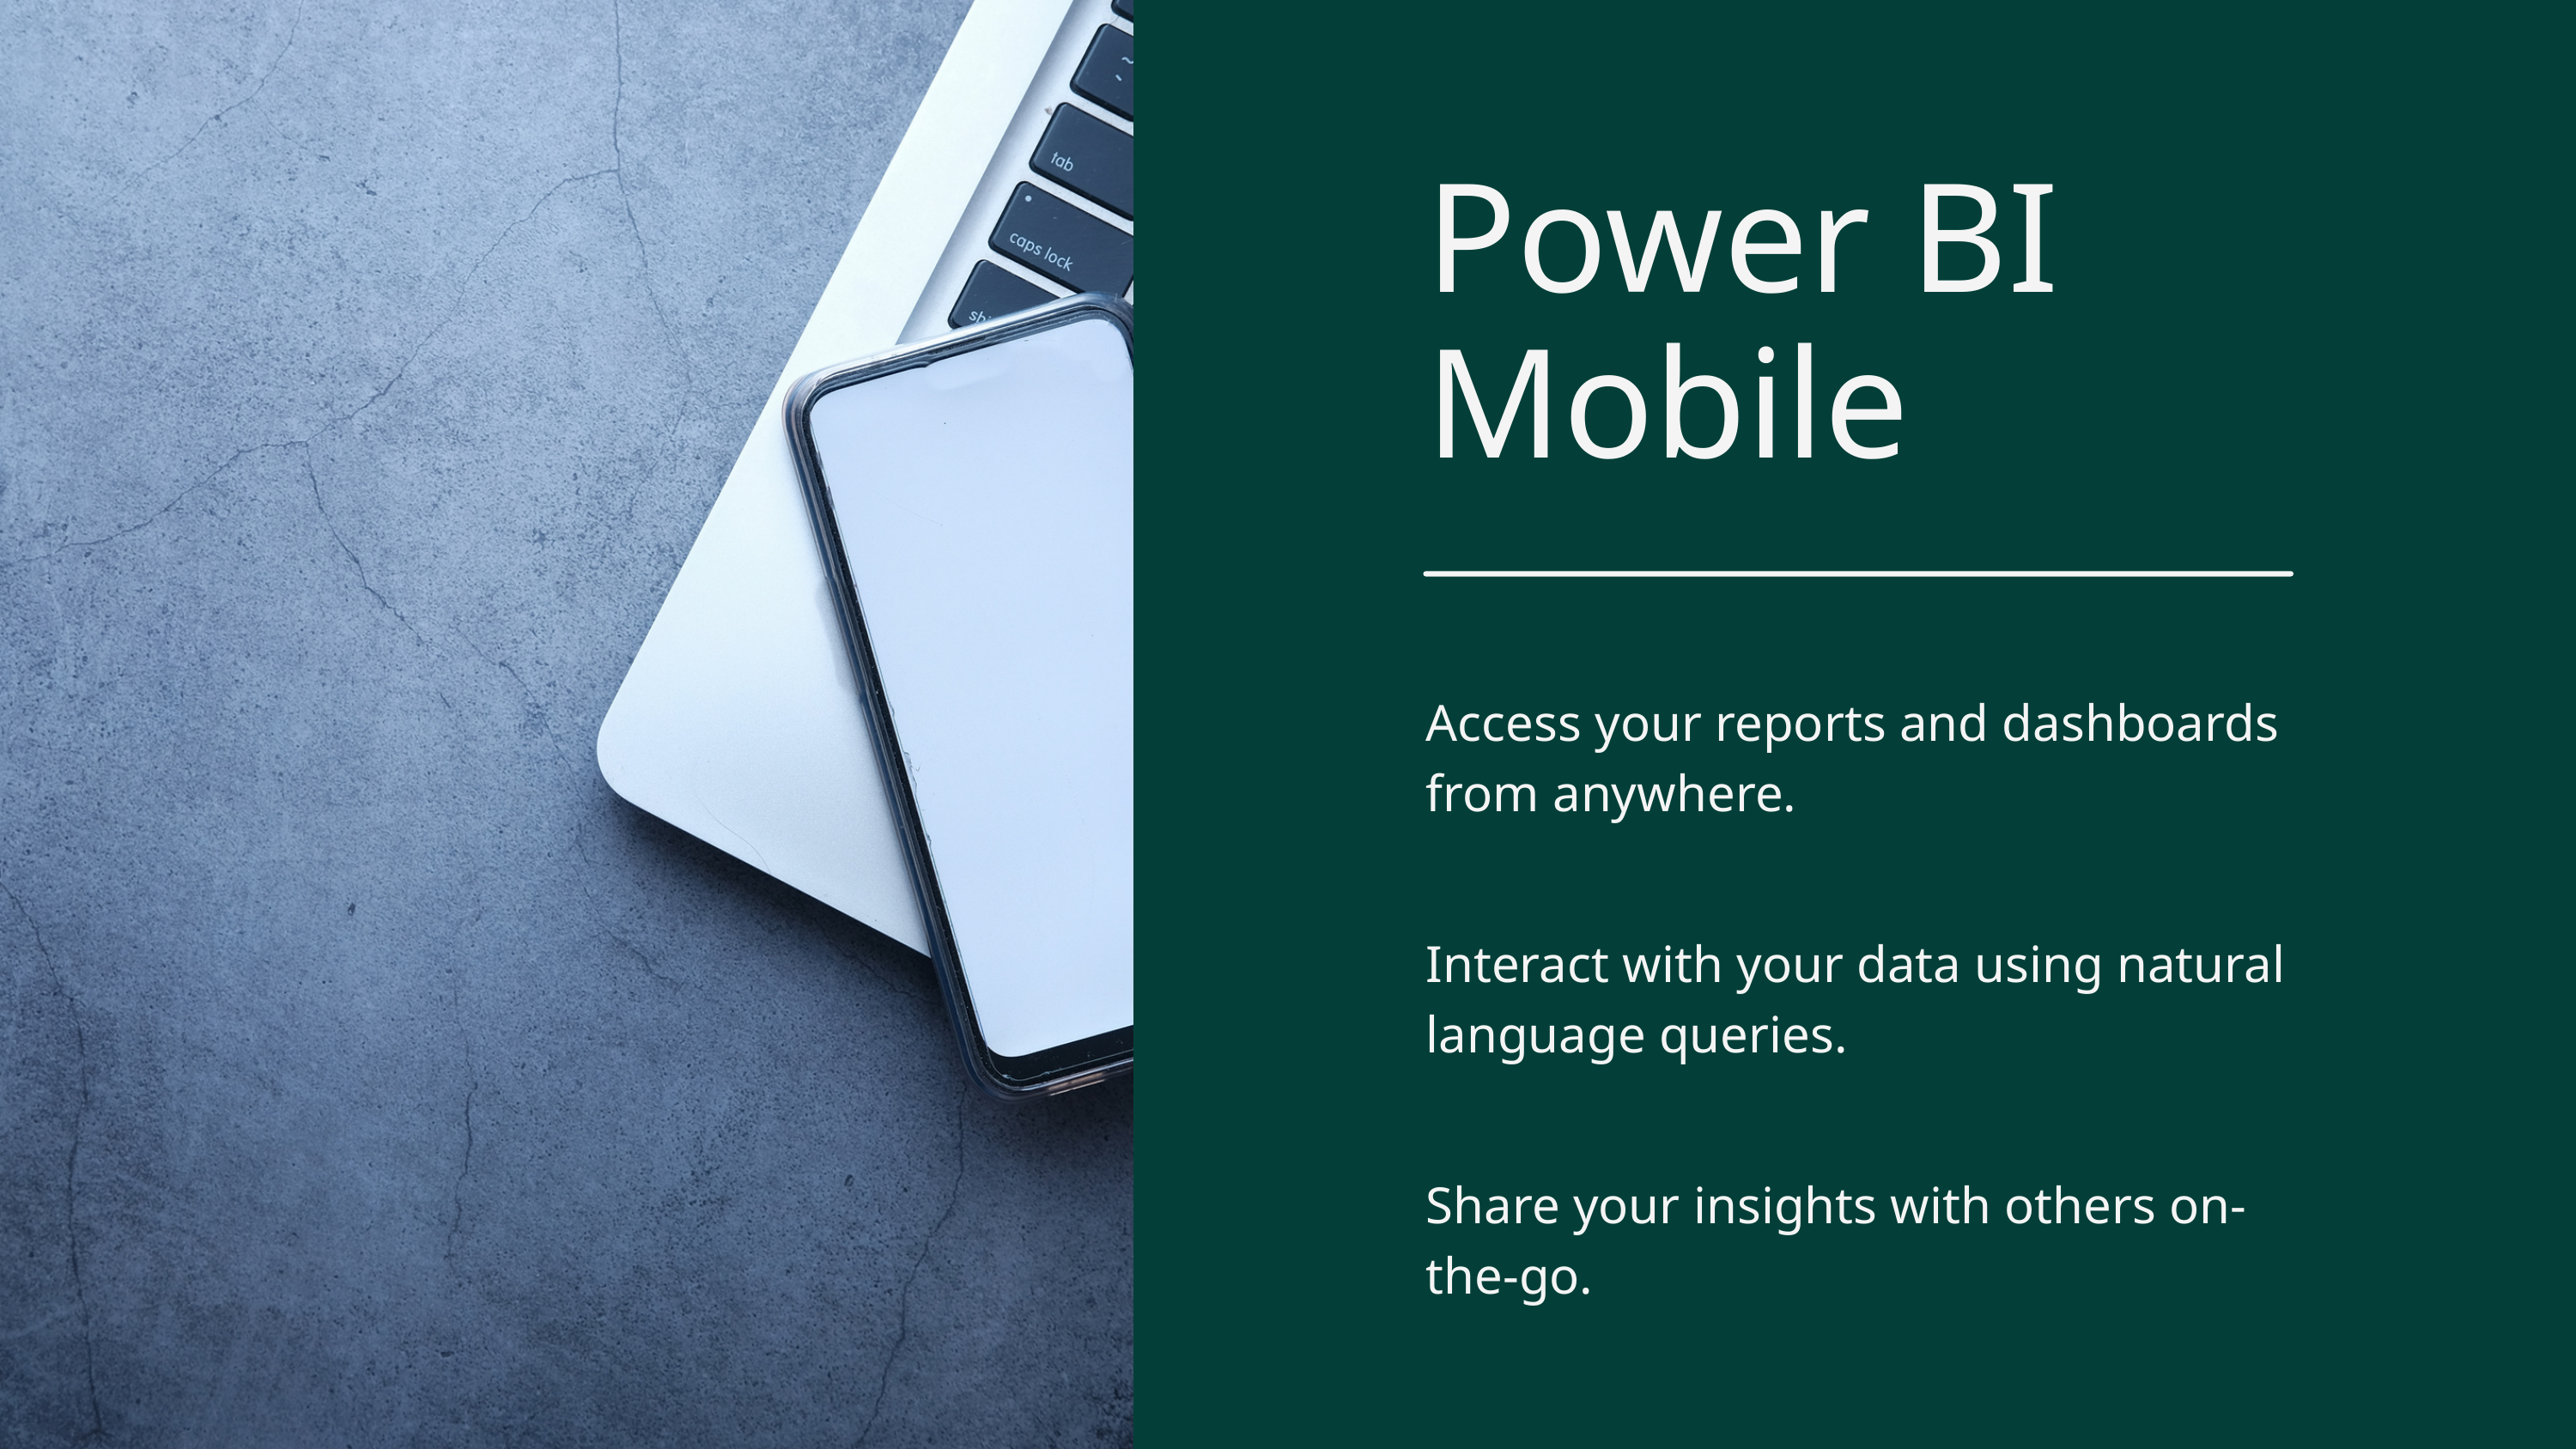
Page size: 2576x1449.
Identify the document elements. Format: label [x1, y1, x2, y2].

text_box [1425, 148, 2292, 1300]
text_box [0, 0, 1133, 1449]
